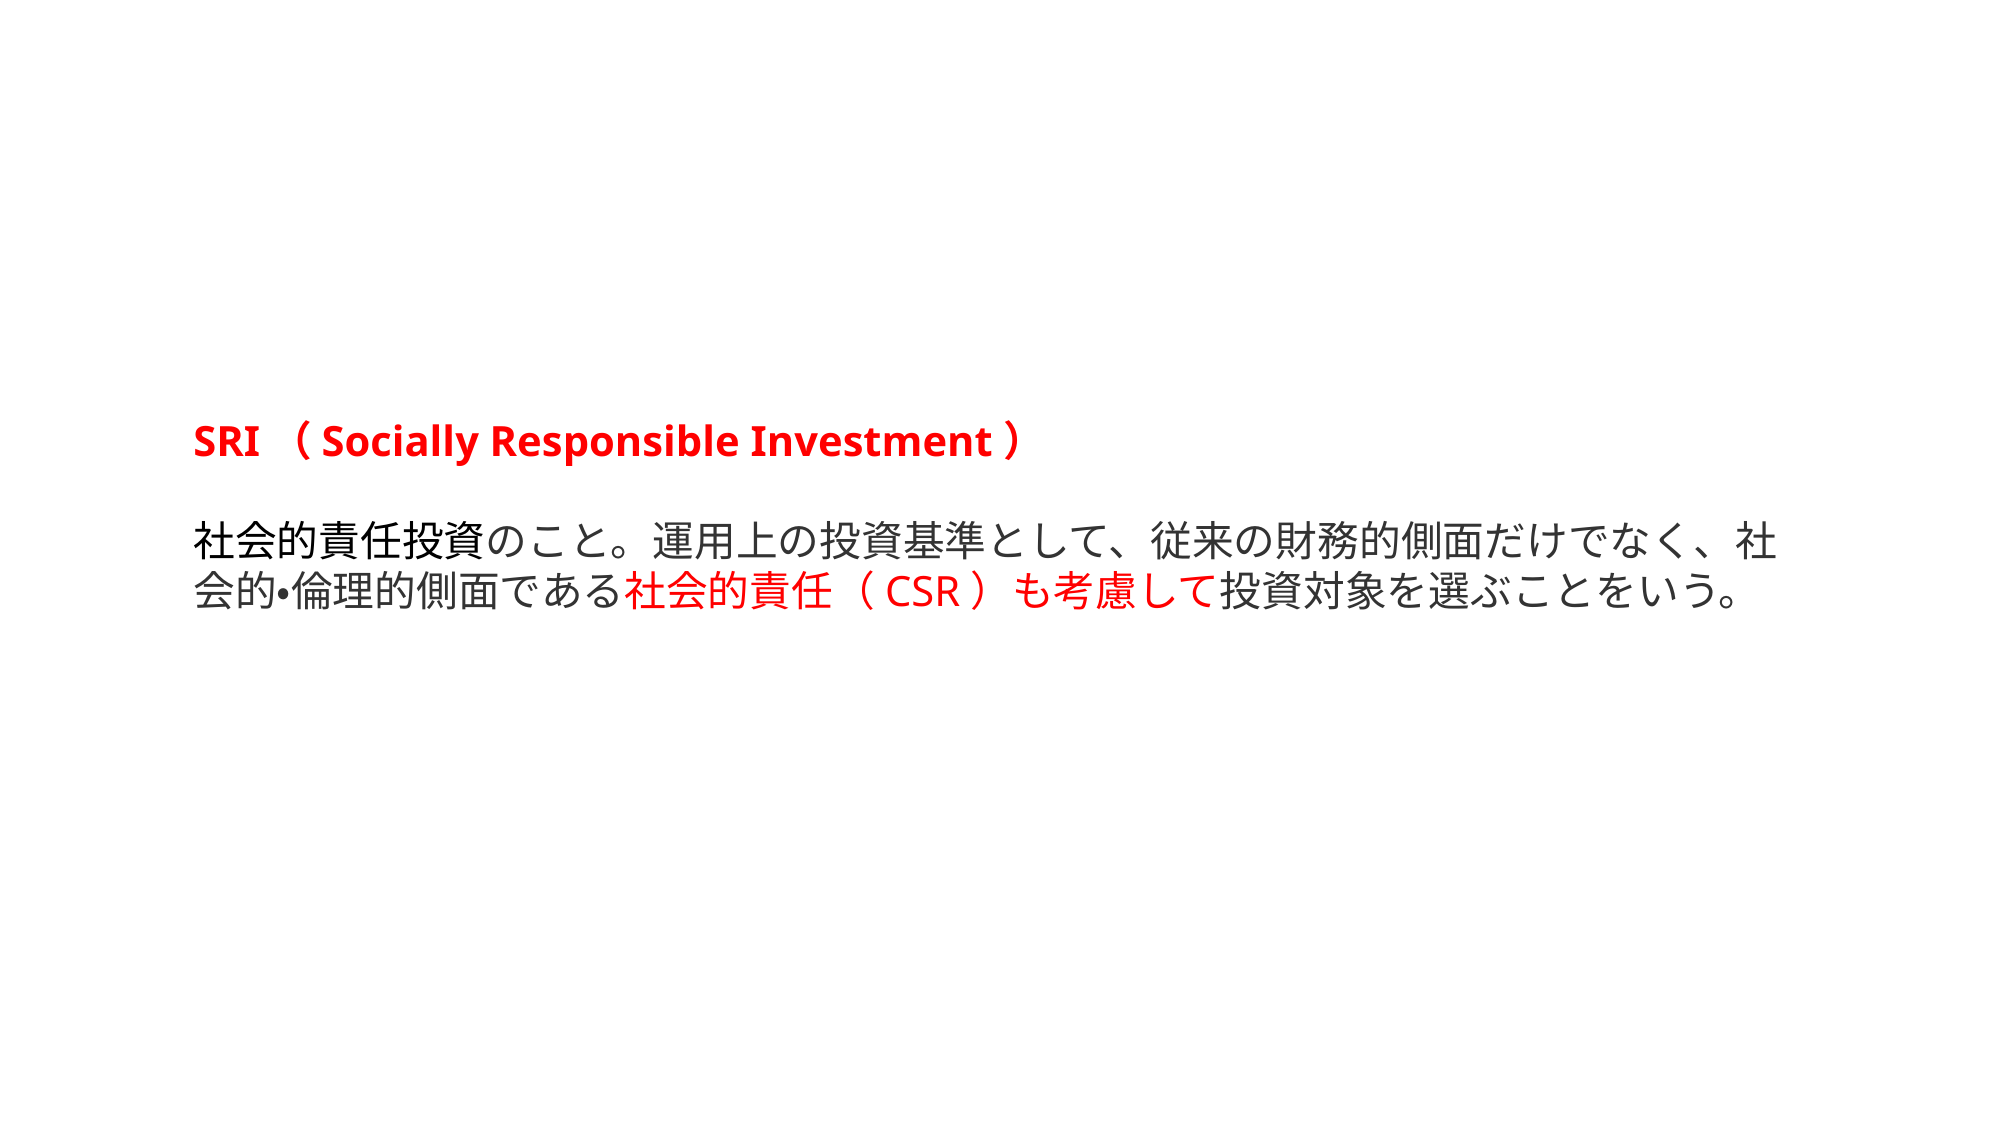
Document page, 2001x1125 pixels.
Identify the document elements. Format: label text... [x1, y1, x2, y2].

text_box SRI（Socially Responsible Investment） 社会的責任投資のこと。運用上の投資基準として、従来の財務的側面だけでなく、社会的・倫理的側面である社会的責任（CSR）も考慮して投資対象を選ぶことをいう。 [178, 407, 1822, 623]
